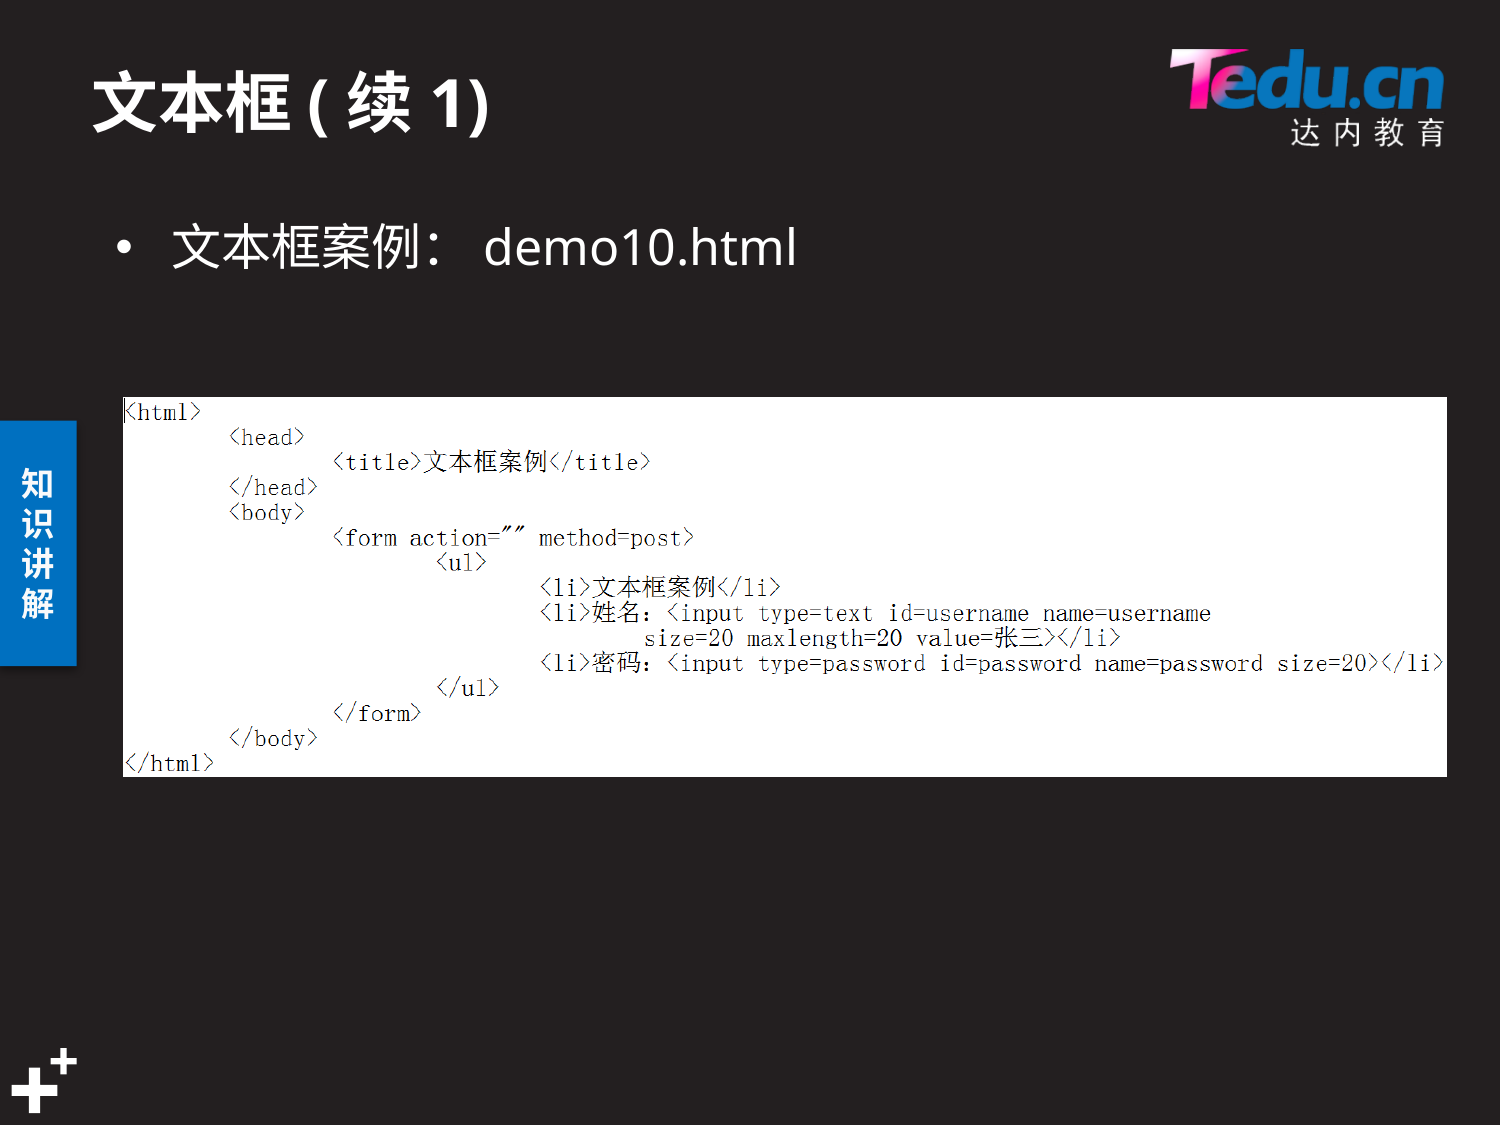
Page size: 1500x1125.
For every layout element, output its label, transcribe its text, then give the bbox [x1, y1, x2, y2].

picture [1157, 35, 1459, 162]
title 文本框(续1) [76, 42, 1188, 160]
list 文本框案例：demo10.html [100, 196, 1436, 285]
picture [123, 396, 1448, 777]
